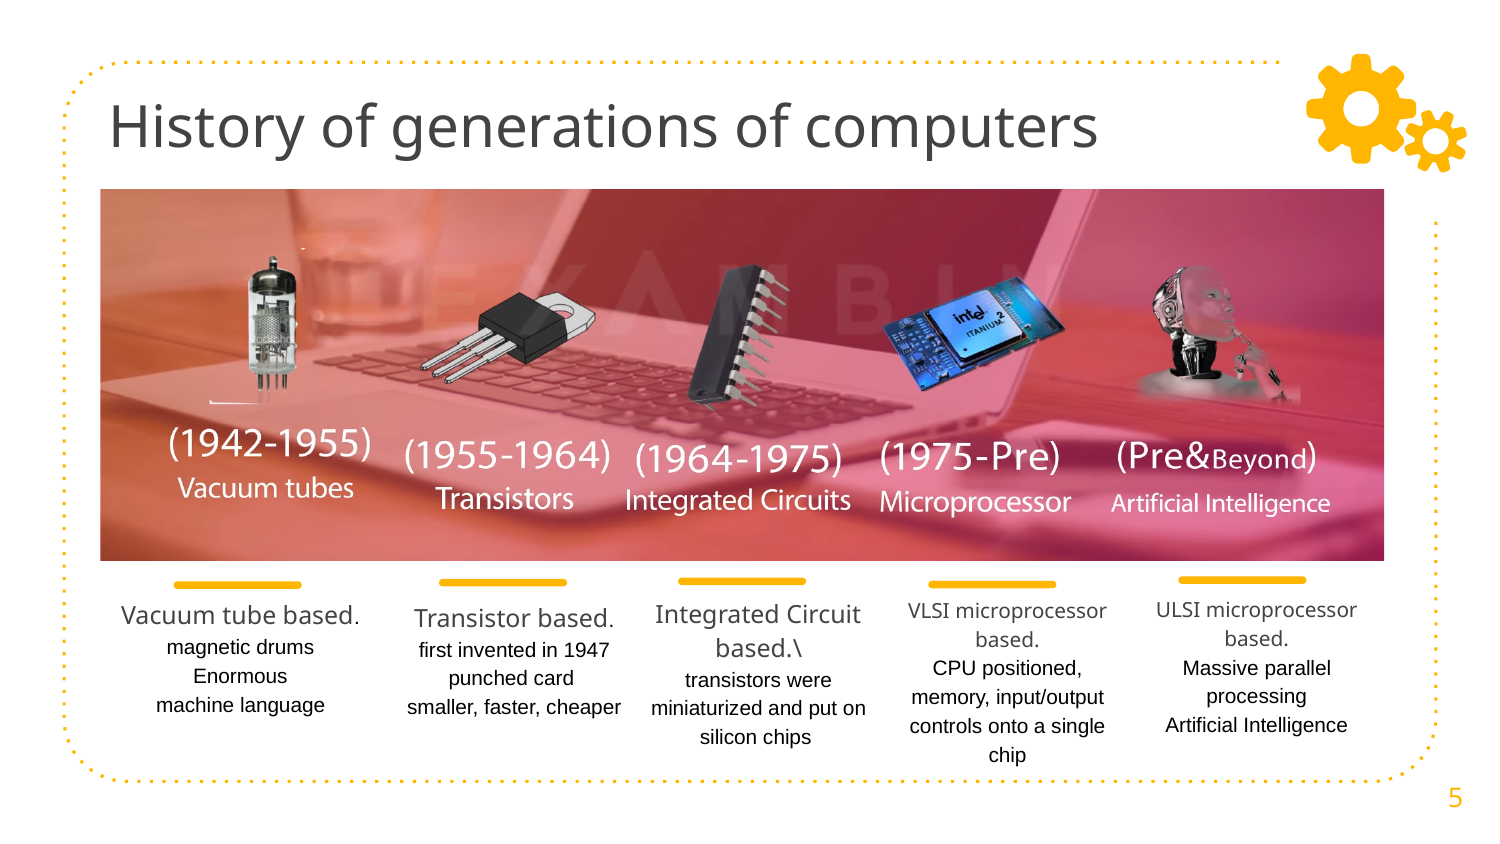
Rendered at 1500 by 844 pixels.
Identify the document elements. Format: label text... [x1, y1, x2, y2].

text_box ULSI microprocessor based. Massive parallel processing Artificial Intelligence [1136, 678, 1377, 752]
title History of generations of computers [93, 73, 1221, 215]
text_box [678, 577, 807, 586]
text_box [928, 580, 1057, 589]
text_box VLSI microprocessor based. CPU positioned, memory, input/output controls onto a single chip [884, 591, 1131, 782]
text_box Integrated Circuit based.\ transistors were miniaturized and put on silicon chips [618, 580, 899, 764]
slide_number 5 [1411, 753, 1500, 844]
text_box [1306, 53, 1467, 173]
text_box Vacuum tube based. magnetic drums Enormous machine language [100, 580, 381, 732]
text_box [439, 578, 568, 587]
picture [100, 189, 1385, 561]
text_box Transistor based. first invented in 1947 punched card smaller, faster, cheaper [374, 601, 618, 734]
text_box [1178, 576, 1307, 584]
